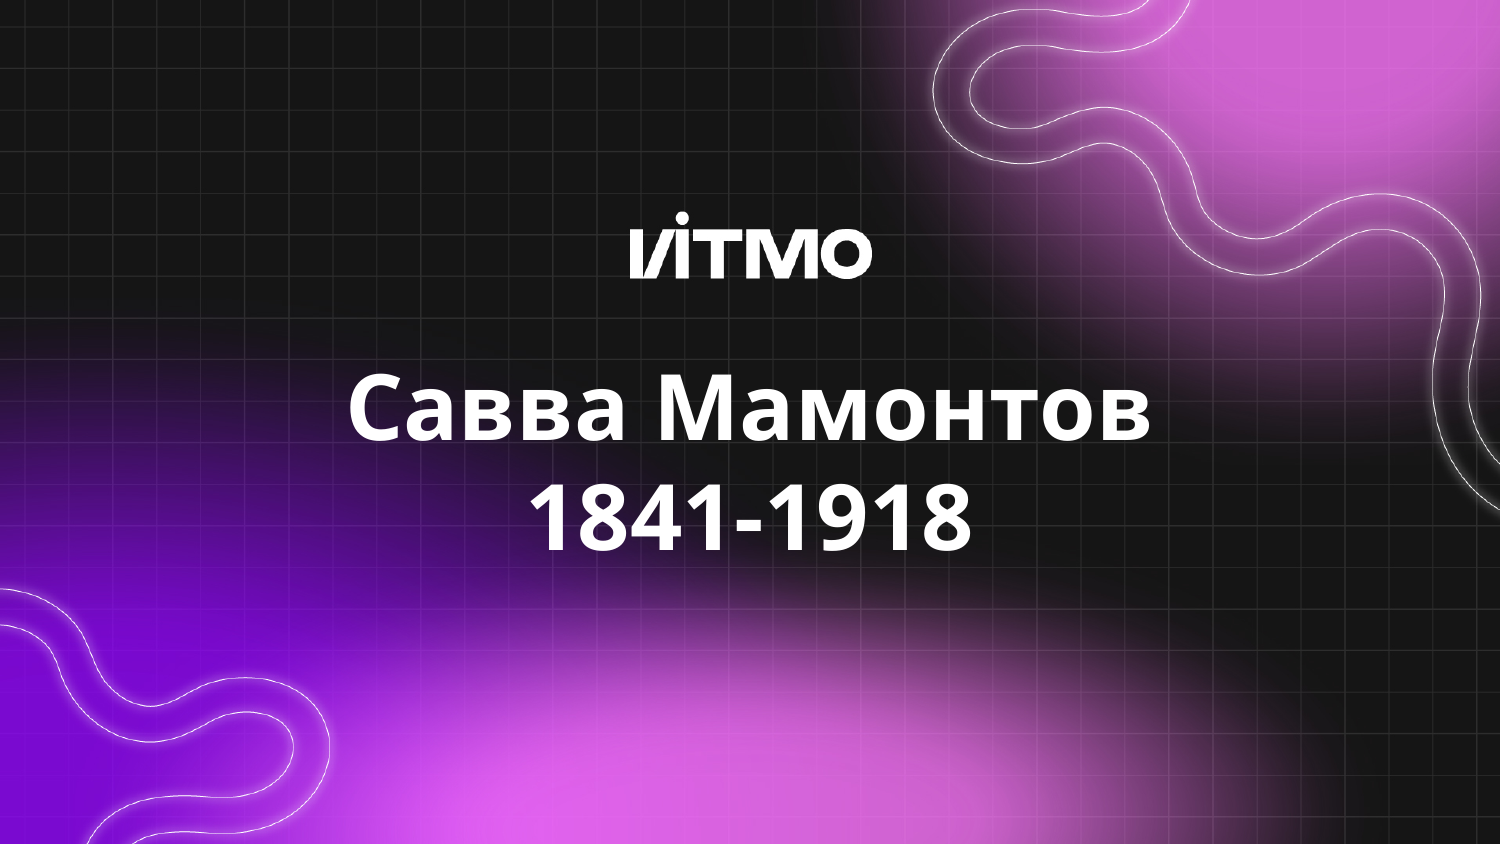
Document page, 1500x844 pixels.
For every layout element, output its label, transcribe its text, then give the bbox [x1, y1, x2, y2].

title Савва Мамонтов 1841-1918 [225, 400, 1275, 517]
picture [0, 0, 1500, 844]
